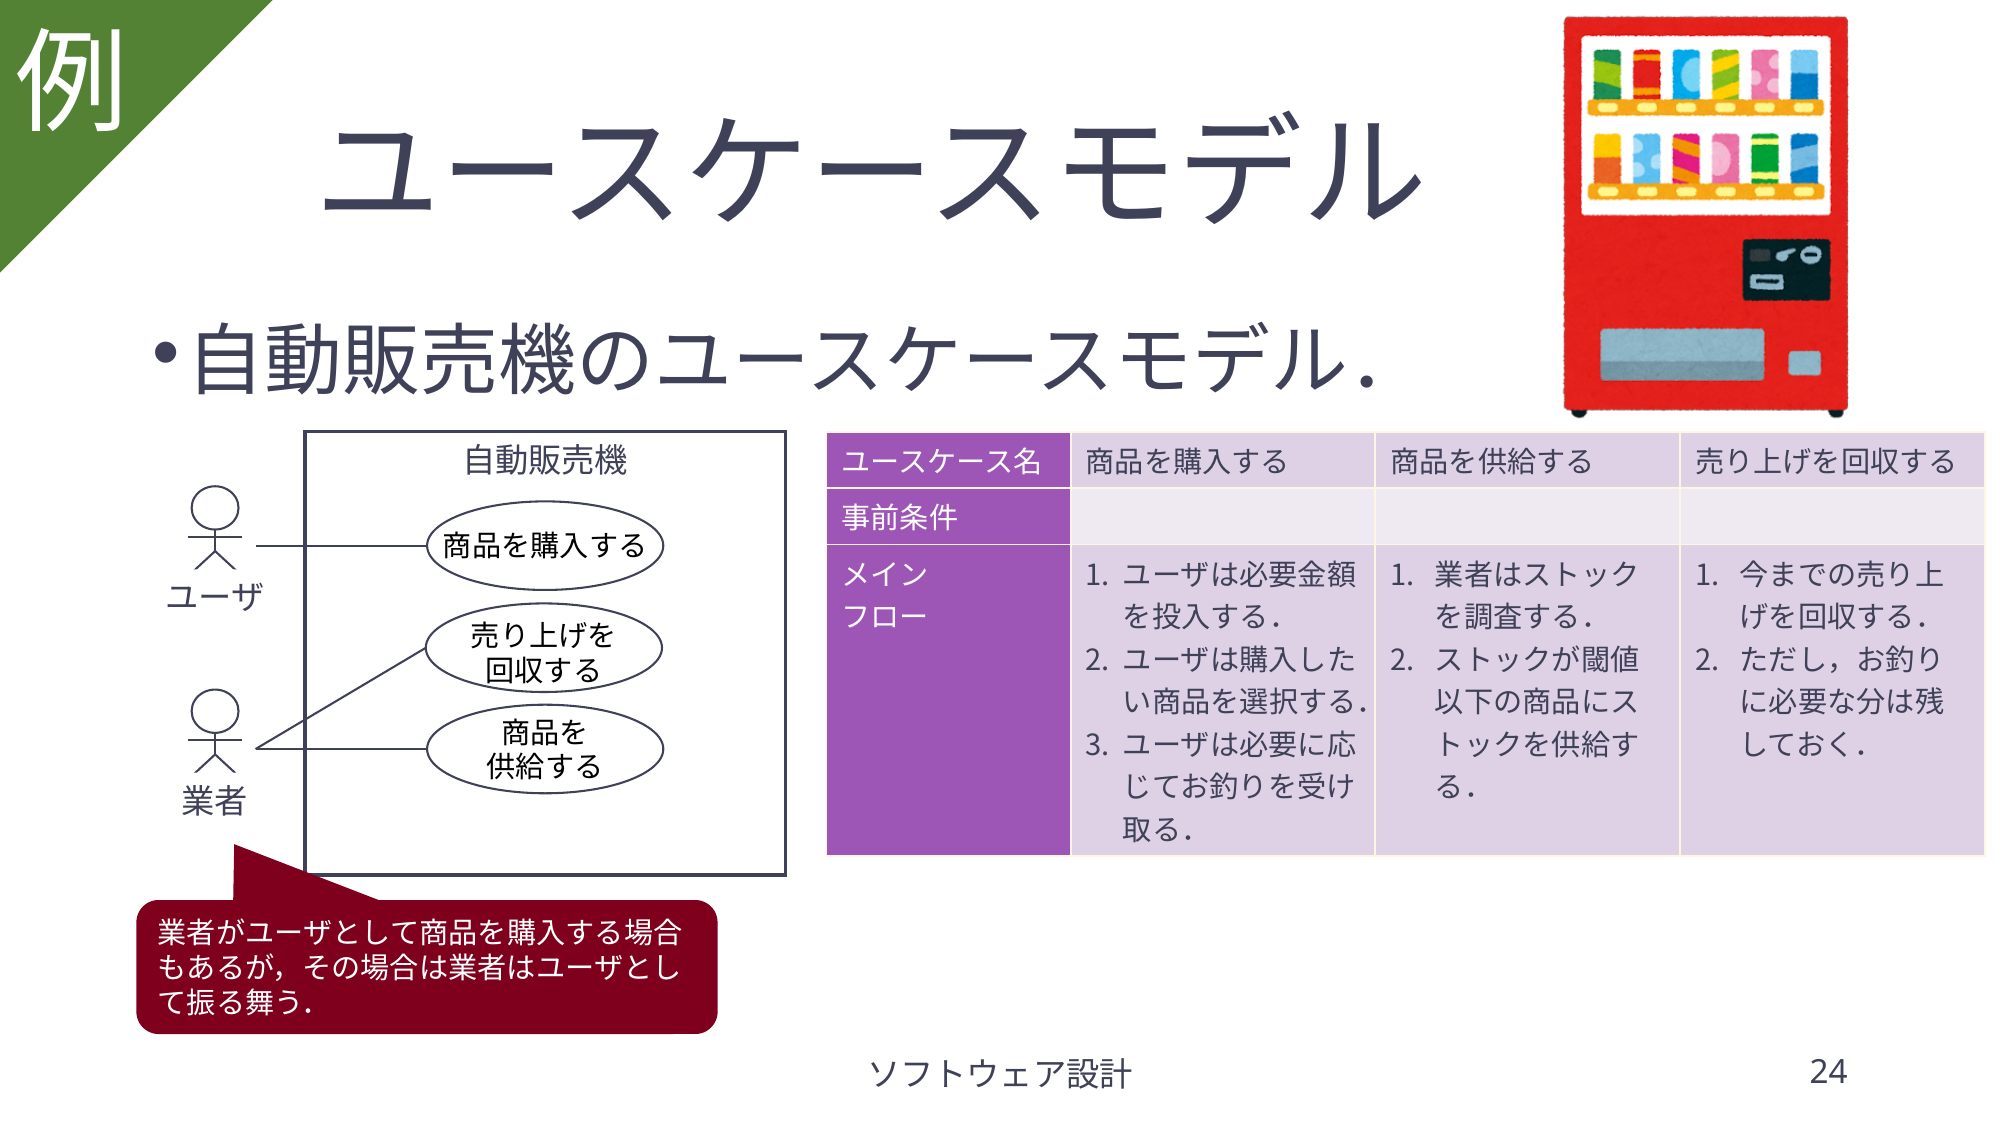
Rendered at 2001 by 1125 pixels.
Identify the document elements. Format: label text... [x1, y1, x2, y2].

text_box 商品を 供給する [469, 706, 622, 792]
text_box [641, 621, 663, 674]
table_cell 業者はストックを調査する． ストックが閾値以下の商品にストックを供給する． [1376, 545, 1679, 855]
text_box [622, 714, 664, 784]
table_header 商品を購入する [1072, 433, 1374, 487]
table_header 売り上げを回収する [1681, 433, 1984, 487]
footer ソフトウェア設計 [662, 1042, 1338, 1103]
text_box [445, 570, 645, 591]
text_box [149, 486, 281, 625]
text_box 業者がユーザとして商品を購入する場合もあるが，その場合は業者はユーザとして振る舞う． [135, 842, 719, 1036]
text_box [447, 500, 643, 520]
table_cell メイン フロー [827, 545, 1070, 855]
text_box [425, 622, 446, 674]
text_box 売り上げを回収する [446, 609, 641, 695]
table_cell ユーザは必要金額を投入する． ユーザは購入したい商品を選択する． ユーザは必要に応じてお釣りを受け取る． [1072, 545, 1374, 855]
text_box [426, 714, 469, 784]
text_box [483, 602, 604, 609]
text_box 自動販売機 [304, 431, 786, 876]
list 自動販売機のユースケースモデル． [137, 299, 1550, 419]
table_cell [1376, 489, 1679, 544]
picture [1550, 3, 1863, 430]
slide_number 24 [1412, 1042, 1863, 1103]
table_header 商品を供給する [1376, 433, 1679, 487]
table_cell 事前条件 [827, 489, 1070, 544]
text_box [255, 647, 426, 750]
table_cell [1681, 489, 1984, 544]
text_box 商品を購入する [425, 520, 665, 570]
table_cell 今までの売り上げを回収する． ただし，お釣りに必要な分は残しておく． [1681, 545, 1984, 855]
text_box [166, 689, 264, 829]
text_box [0, 0, 273, 273]
title ユースケースモデル [137, 59, 1550, 278]
table_header ユースケース名 [827, 433, 1070, 487]
table_cell [1072, 489, 1374, 544]
